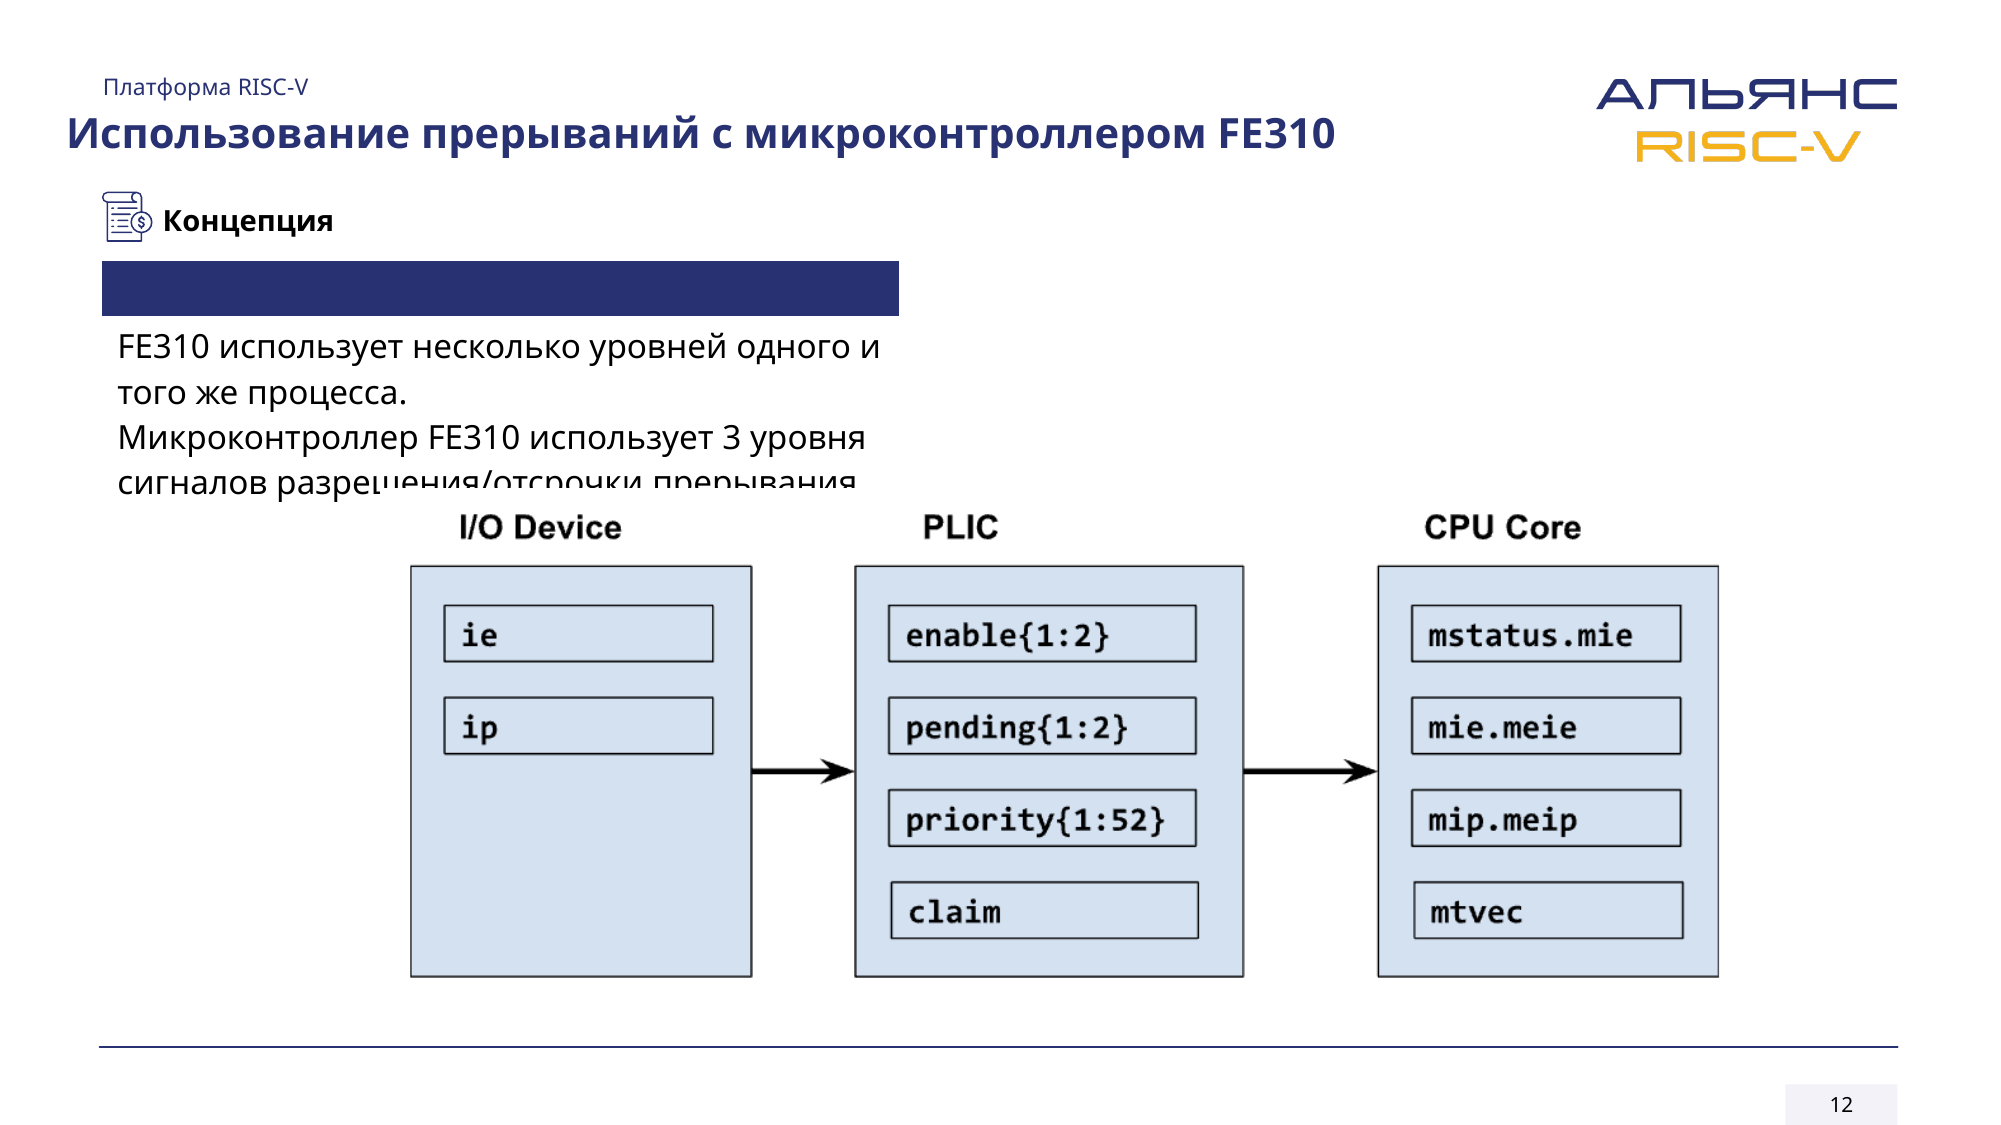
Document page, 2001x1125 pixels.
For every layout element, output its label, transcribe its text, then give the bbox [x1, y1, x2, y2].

text_box 12 [1785, 1084, 1898, 1125]
text_box Платформа RISC-V [88, 65, 1624, 108]
table_header [102, 261, 899, 316]
picture [380, 488, 1747, 1018]
text_box Использование прерываний с микроконтроллером FE310 [51, 99, 1352, 165]
table_cell FE310 использует несколько уровней одного и того же процесса. Микроконтроллер FE310 использует 3 уровня сигналов разрешения/отсрочки прерывания. [102, 316, 900, 531]
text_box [101, 191, 153, 242]
text_box Концепция [162, 201, 1005, 237]
picture [1595, 79, 1898, 162]
